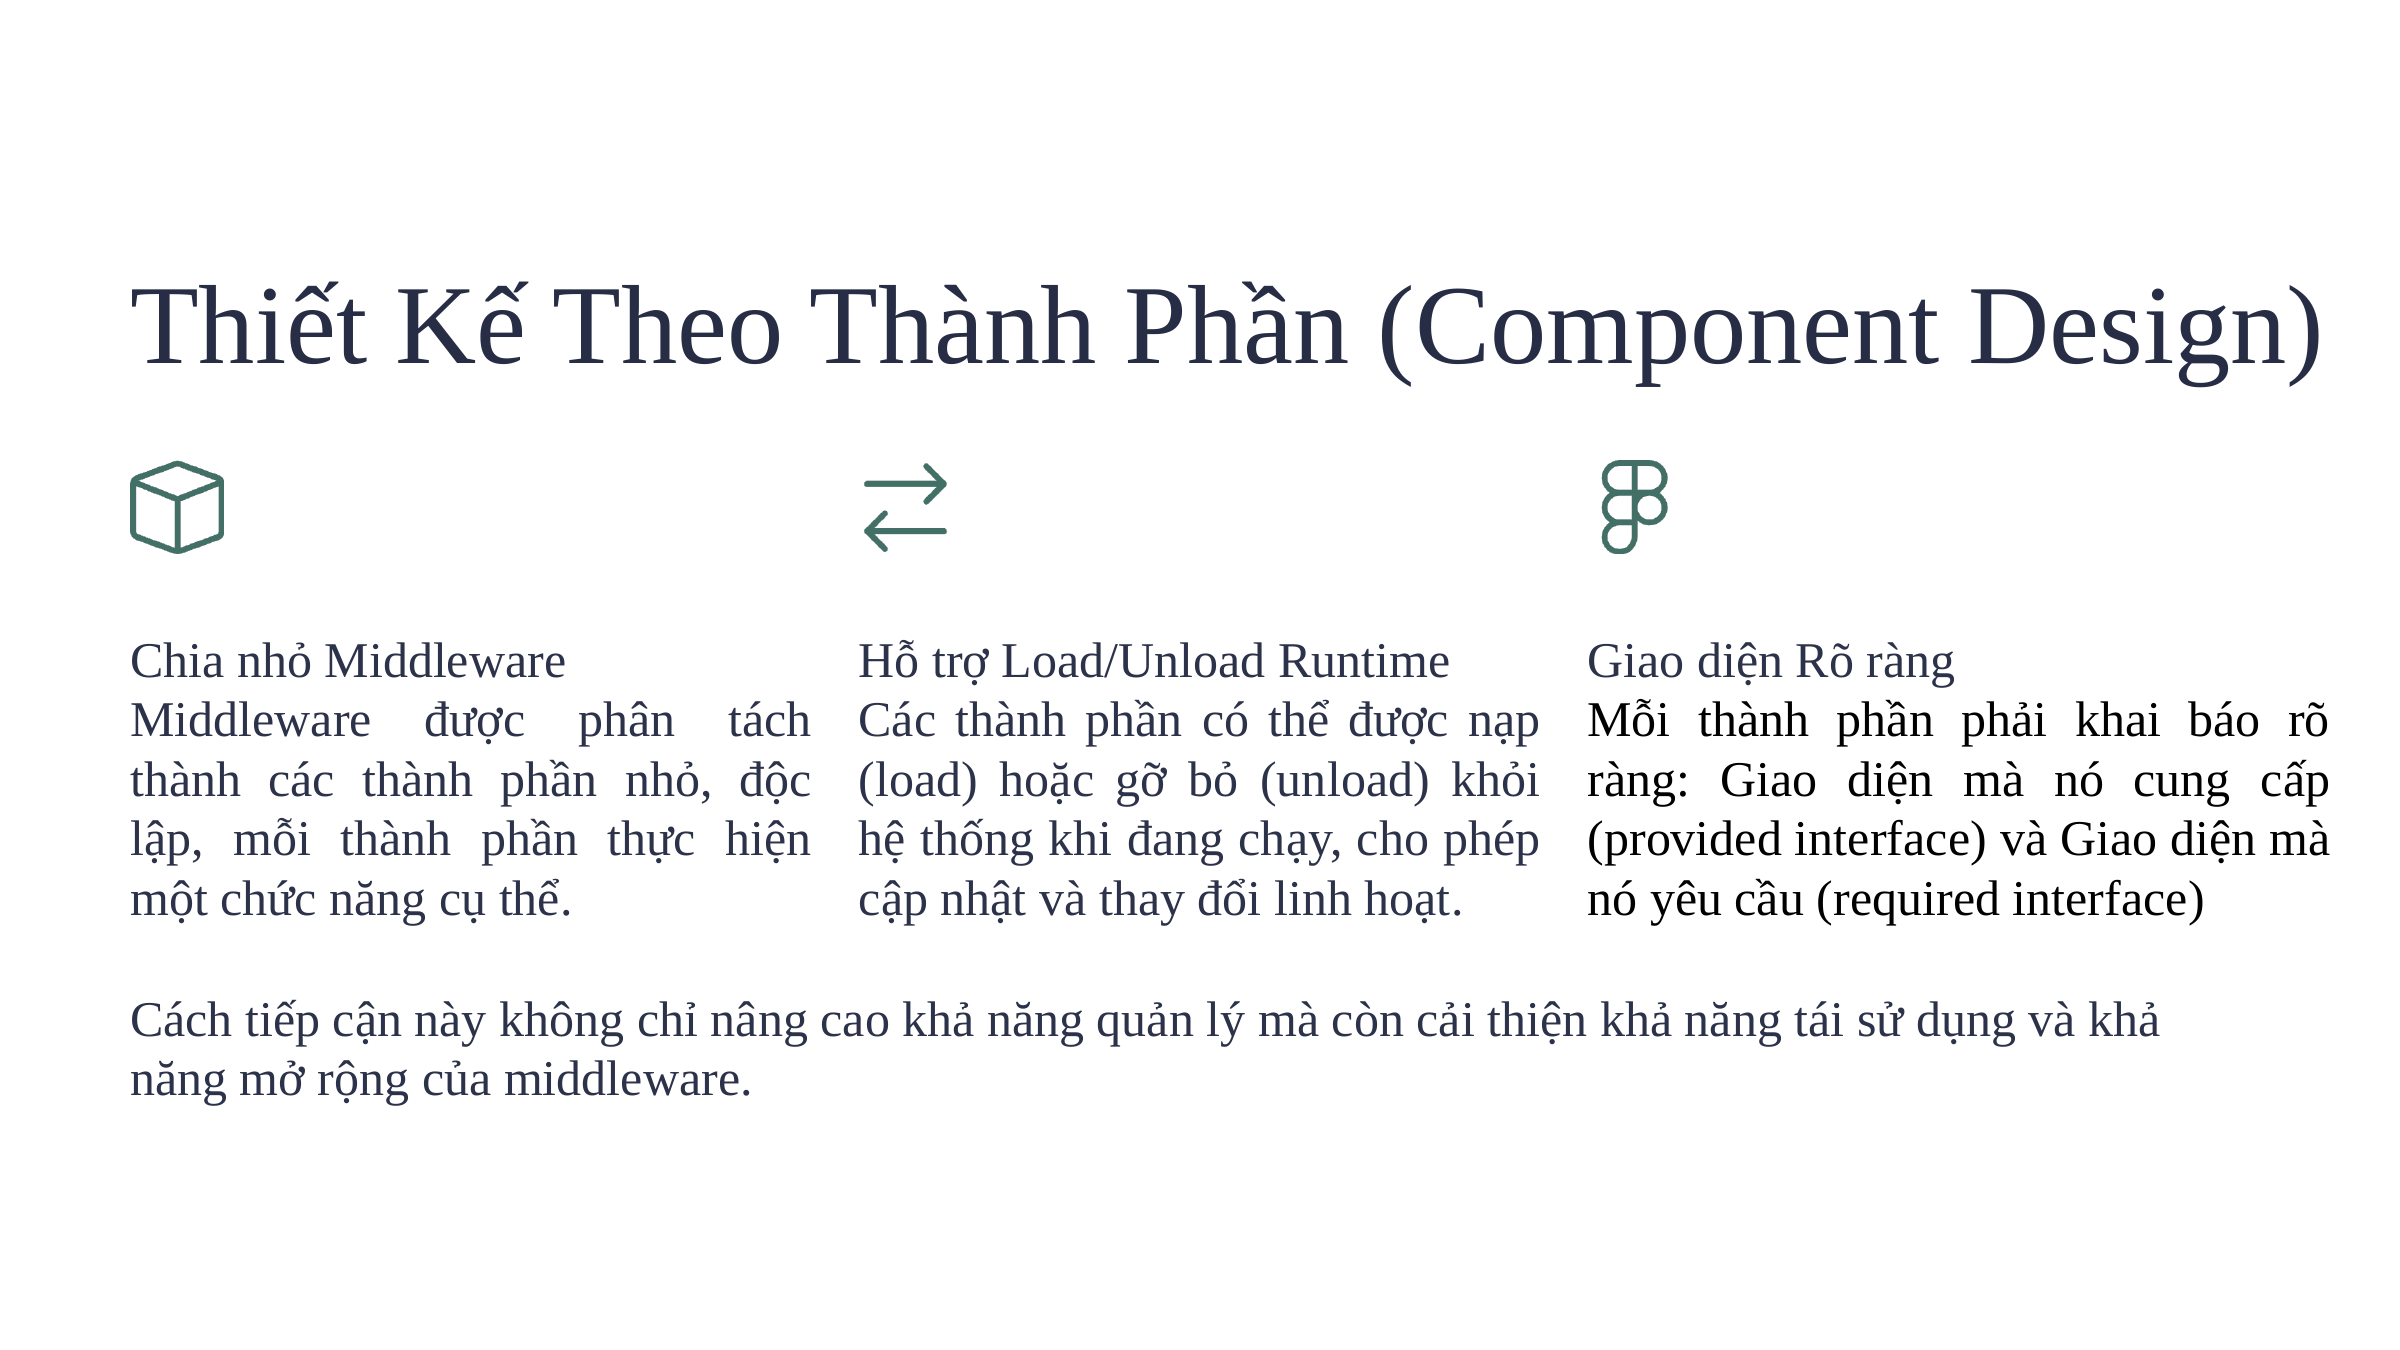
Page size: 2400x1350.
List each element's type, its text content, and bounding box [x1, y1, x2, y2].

text_box Hỗ trợ Load/Unload Runtime Các thành phần có thể được nạp (load) hoặc gỡ bỏ (unload) khỏi hệ thống khi đang chạy, cho phép cập nhật và thay đổi linh hoạt. [858, 628, 1541, 919]
text_box Cách tiếp cận này không chỉ nâng cao khả năng quản lý mà còn cải thiện khả năng tái sử dụng và khả năng mở rộng của middleware. [130, 986, 2270, 1106]
text_box Giao diện Rõ ràng Mỗi thành phần phải khai báo rõ ràng: Giao diện mà nó cung cấp (provided interface) và Giao diện mà nó yêu cầu (required interface) [1587, 628, 2331, 919]
picture [1587, 460, 1681, 554]
text_box Thiết Kế Theo Thành Phần (Component Design) [130, 270, 2063, 387]
text_box Chia nhỏ Middleware Middleware được phân tách thành các thành phần nhỏ, độc lập, mỗi thành phần thực hiện một chức năng cụ thể. [130, 628, 813, 919]
picture [858, 460, 952, 554]
picture [130, 460, 224, 554]
